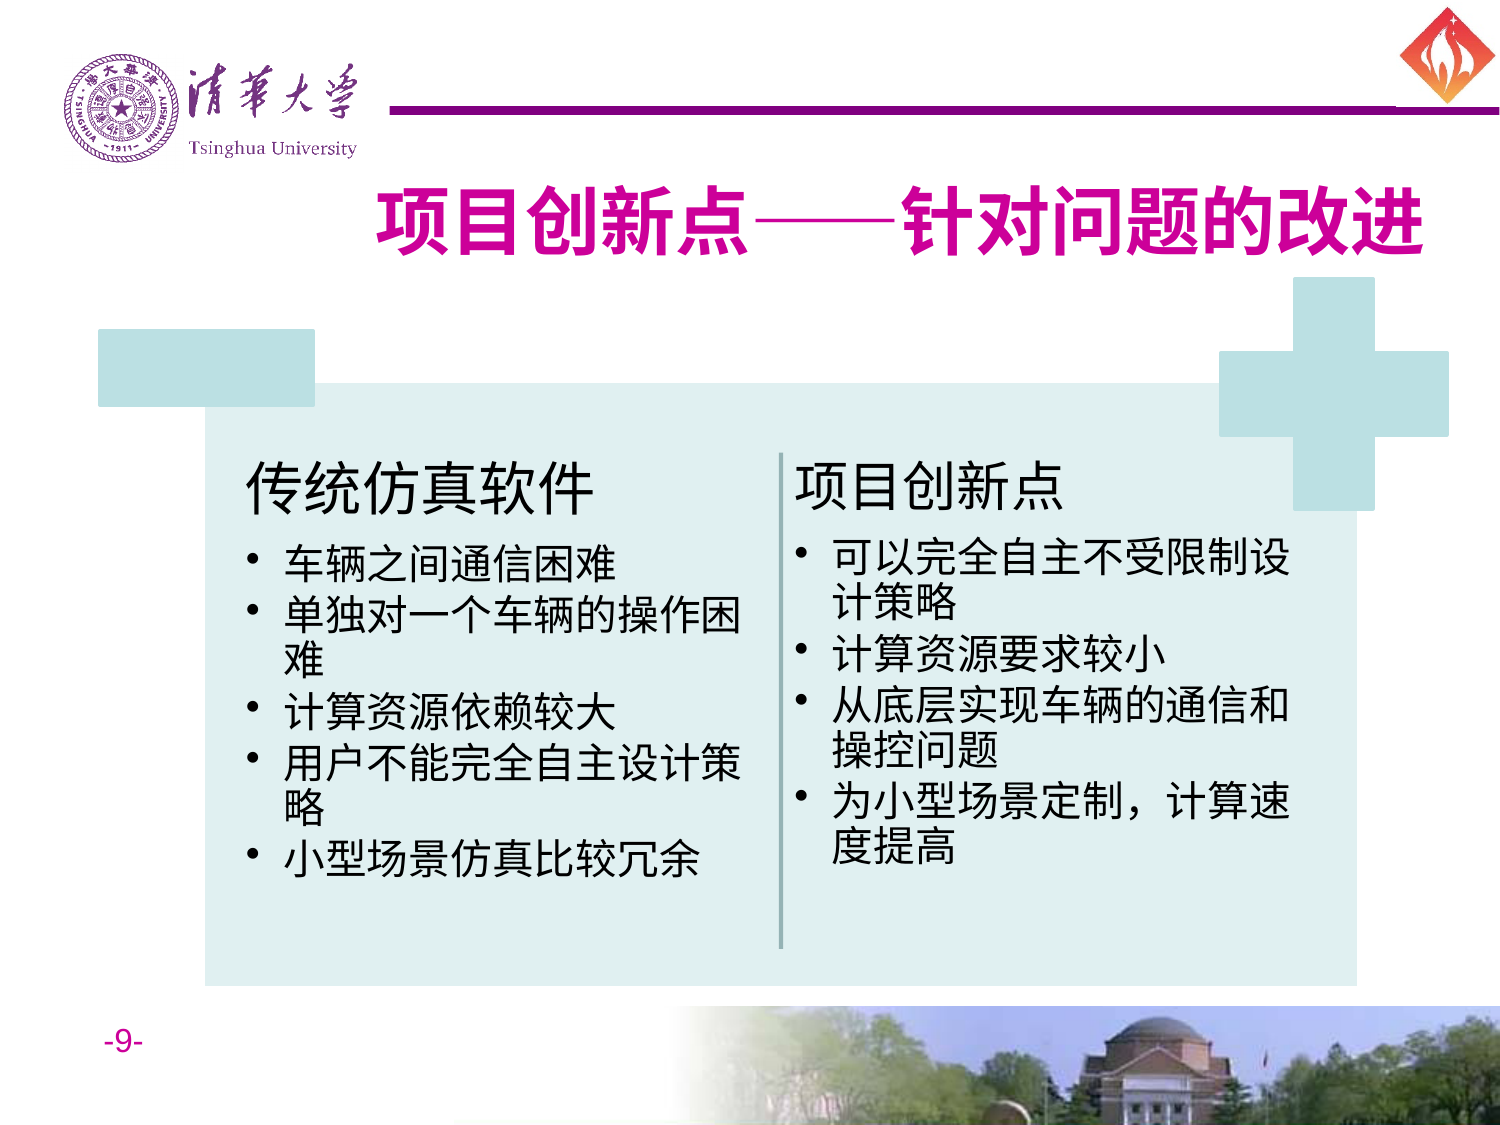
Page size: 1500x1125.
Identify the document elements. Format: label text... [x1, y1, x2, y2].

picture [1396, 2, 1500, 107]
picture [64, 54, 361, 173]
picture [454, 1006, 1500, 1125]
title 项目创新点——针对问题的改进 [360, 160, 1447, 278]
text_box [100, 278, 1448, 988]
